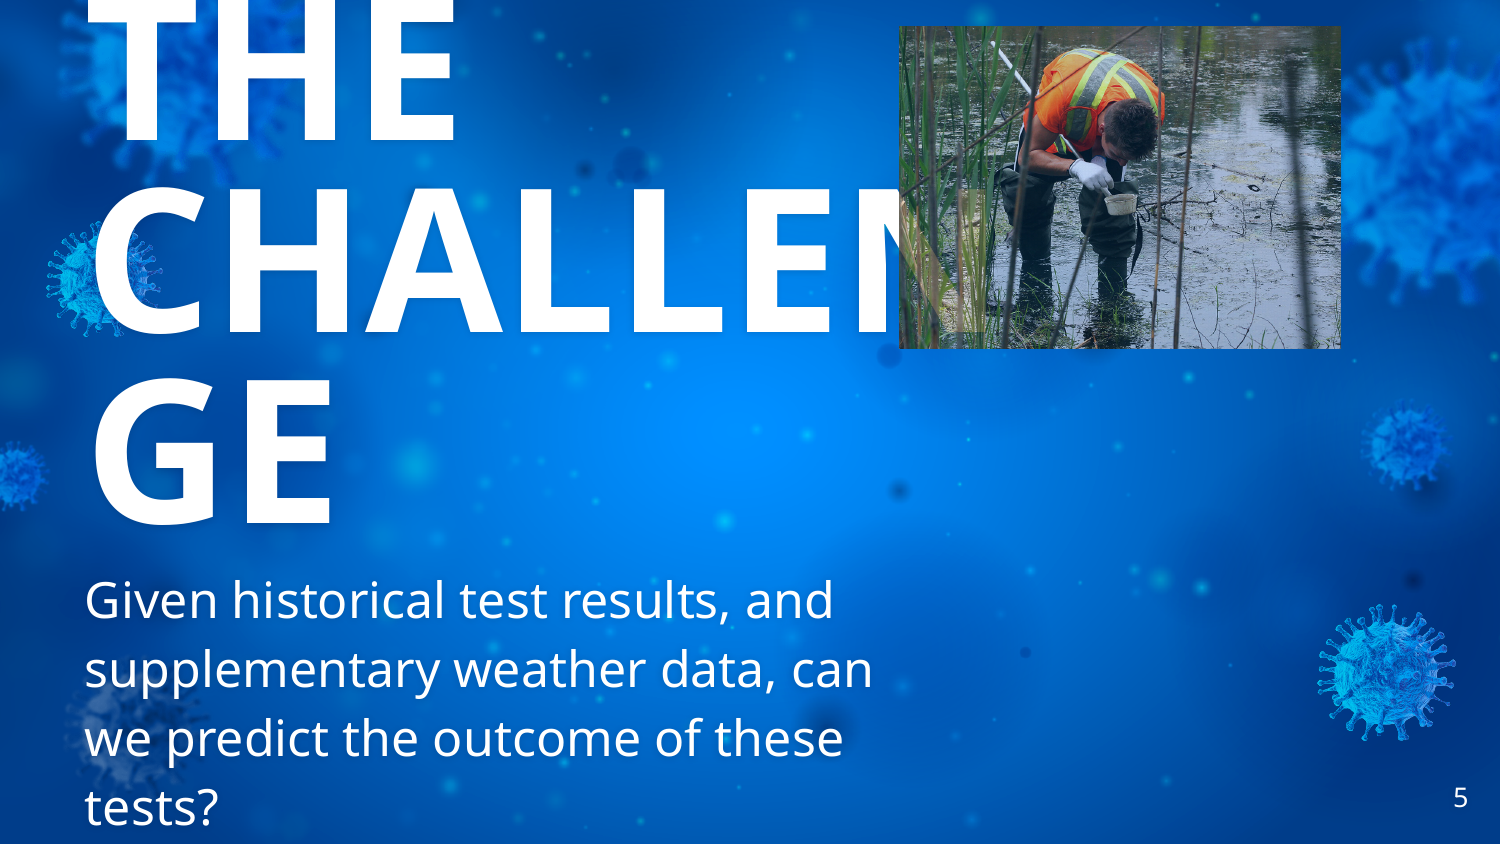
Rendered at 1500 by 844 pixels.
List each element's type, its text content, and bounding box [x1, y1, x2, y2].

picture [0, 0, 1500, 844]
title THE CHALLENGE [85, 372, 1008, 563]
slide_number ‹#› [1378, 766, 1469, 832]
subtitle Given historical test results, and supplementary weather data, can we predict the outcome of these tests? [85, 567, 934, 689]
